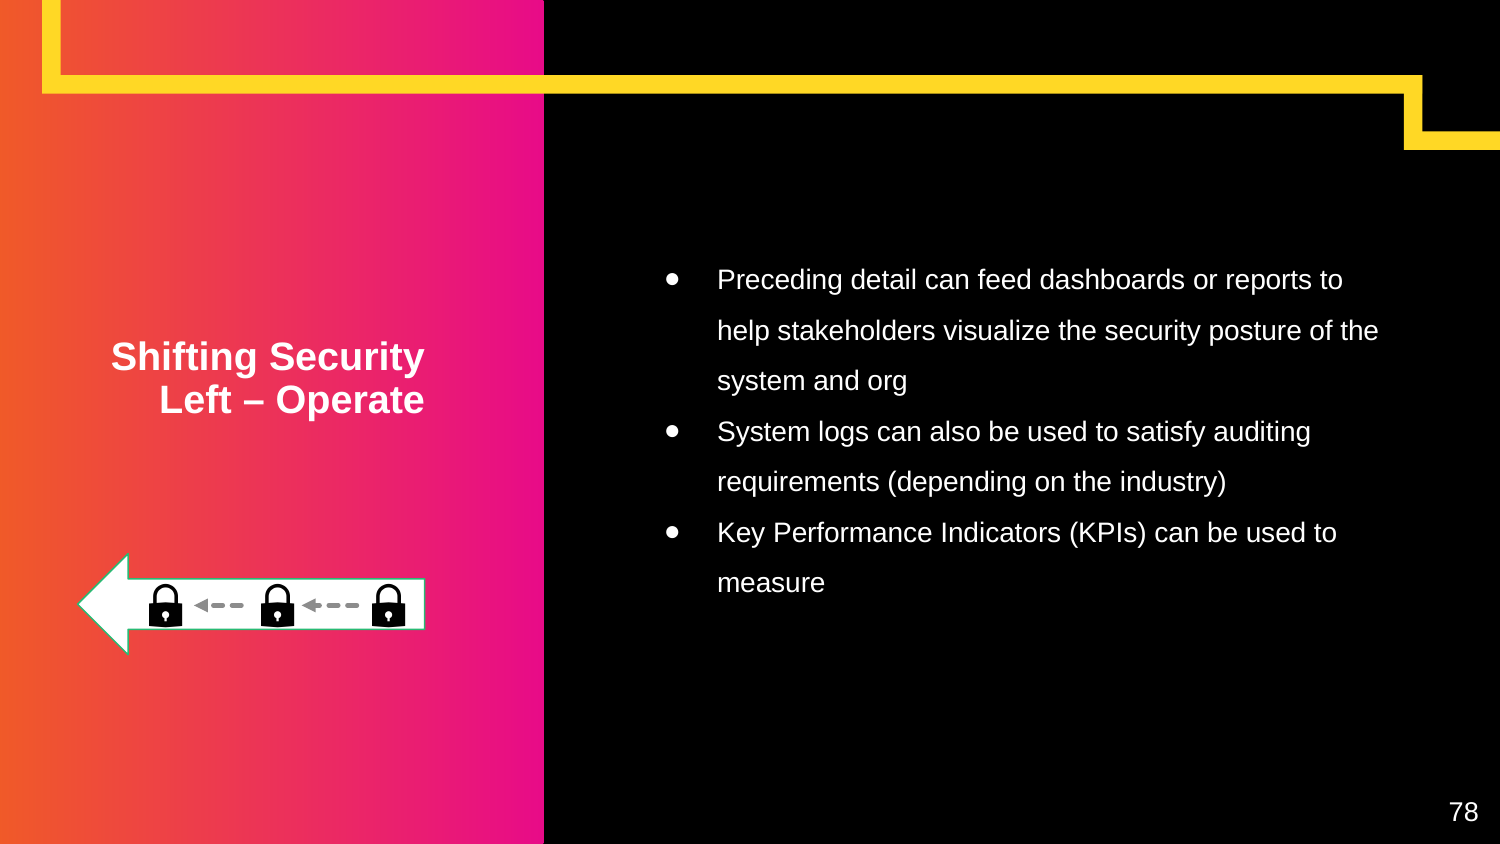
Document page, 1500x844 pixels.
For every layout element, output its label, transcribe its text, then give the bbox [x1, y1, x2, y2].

slide_number 78 [1403, 779, 1494, 844]
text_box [77, 553, 425, 655]
title Shifting Security Left – Operate [42, 343, 433, 430]
text_box Preceding detail can feed dashboards or reports to help stakeholders visualize the security posture of the system and org System logs can also be used to satisfy auditing requirements (depending on the industry) Key Performance Indicators (KPIs) can be used to measure [626, 229, 1410, 614]
